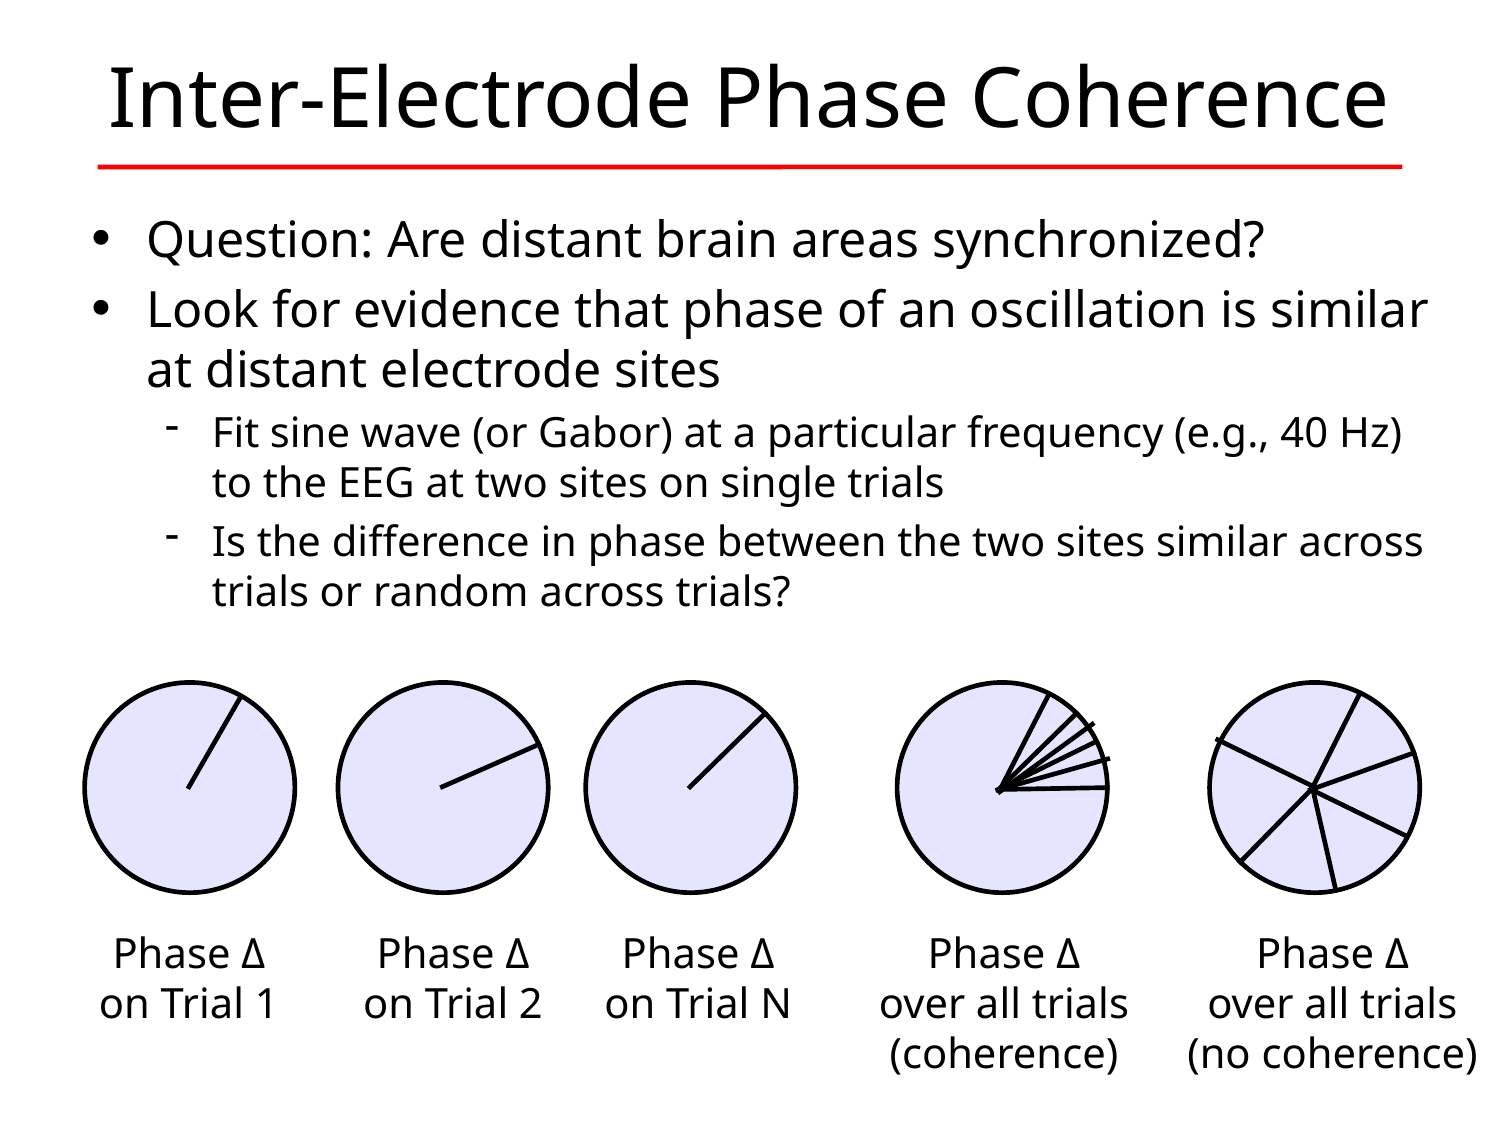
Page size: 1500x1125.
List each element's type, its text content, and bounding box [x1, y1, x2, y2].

text_box Phase Δ over all trials (coherence) [864, 919, 1145, 1084]
text_box [1250, 859, 1333, 893]
text_box [585, 682, 796, 893]
text_box [1332, 845, 1403, 890]
title Inter-Electrode Phase Coherence [74, 0, 1426, 188]
text_box [1353, 694, 1413, 751]
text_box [169, 715, 261, 768]
text_box [84, 682, 295, 893]
text_box [897, 682, 1107, 893]
text_box [1221, 688, 1357, 738]
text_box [1217, 739, 1315, 787]
text_box Phase Δ on Trial 2 [348, 919, 559, 1034]
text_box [1310, 752, 1415, 791]
text_box Phase Δ over all trials (no coherence) [1172, 919, 1493, 1084]
text_box [1209, 765, 1234, 855]
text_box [690, 712, 765, 788]
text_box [1001, 712, 1076, 722]
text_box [979, 718, 1070, 766]
text_box [337, 682, 549, 893]
text_box [1412, 774, 1420, 828]
text_box Phase Δ on Trial 1 [84, 919, 294, 1034]
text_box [1310, 798, 1407, 837]
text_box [442, 744, 540, 787]
text_box Phase Δ on Trial N [589, 919, 807, 1034]
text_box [1289, 717, 1383, 751]
list Question: Are distant brain areas synchronized? Look for evidence that phase of an oscillation is similar at distant electrode sites Fit sine wave (or Gabor) at a particular frequency (e.g., 40 Hz) to the EEG at two sites on single trials Is the difference in phase between the two sites similar across trials or random across trials? [74, 199, 1465, 688]
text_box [1274, 827, 1374, 851]
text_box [1239, 794, 1315, 862]
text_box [999, 724, 1093, 793]
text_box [1096, 758, 1108, 791]
